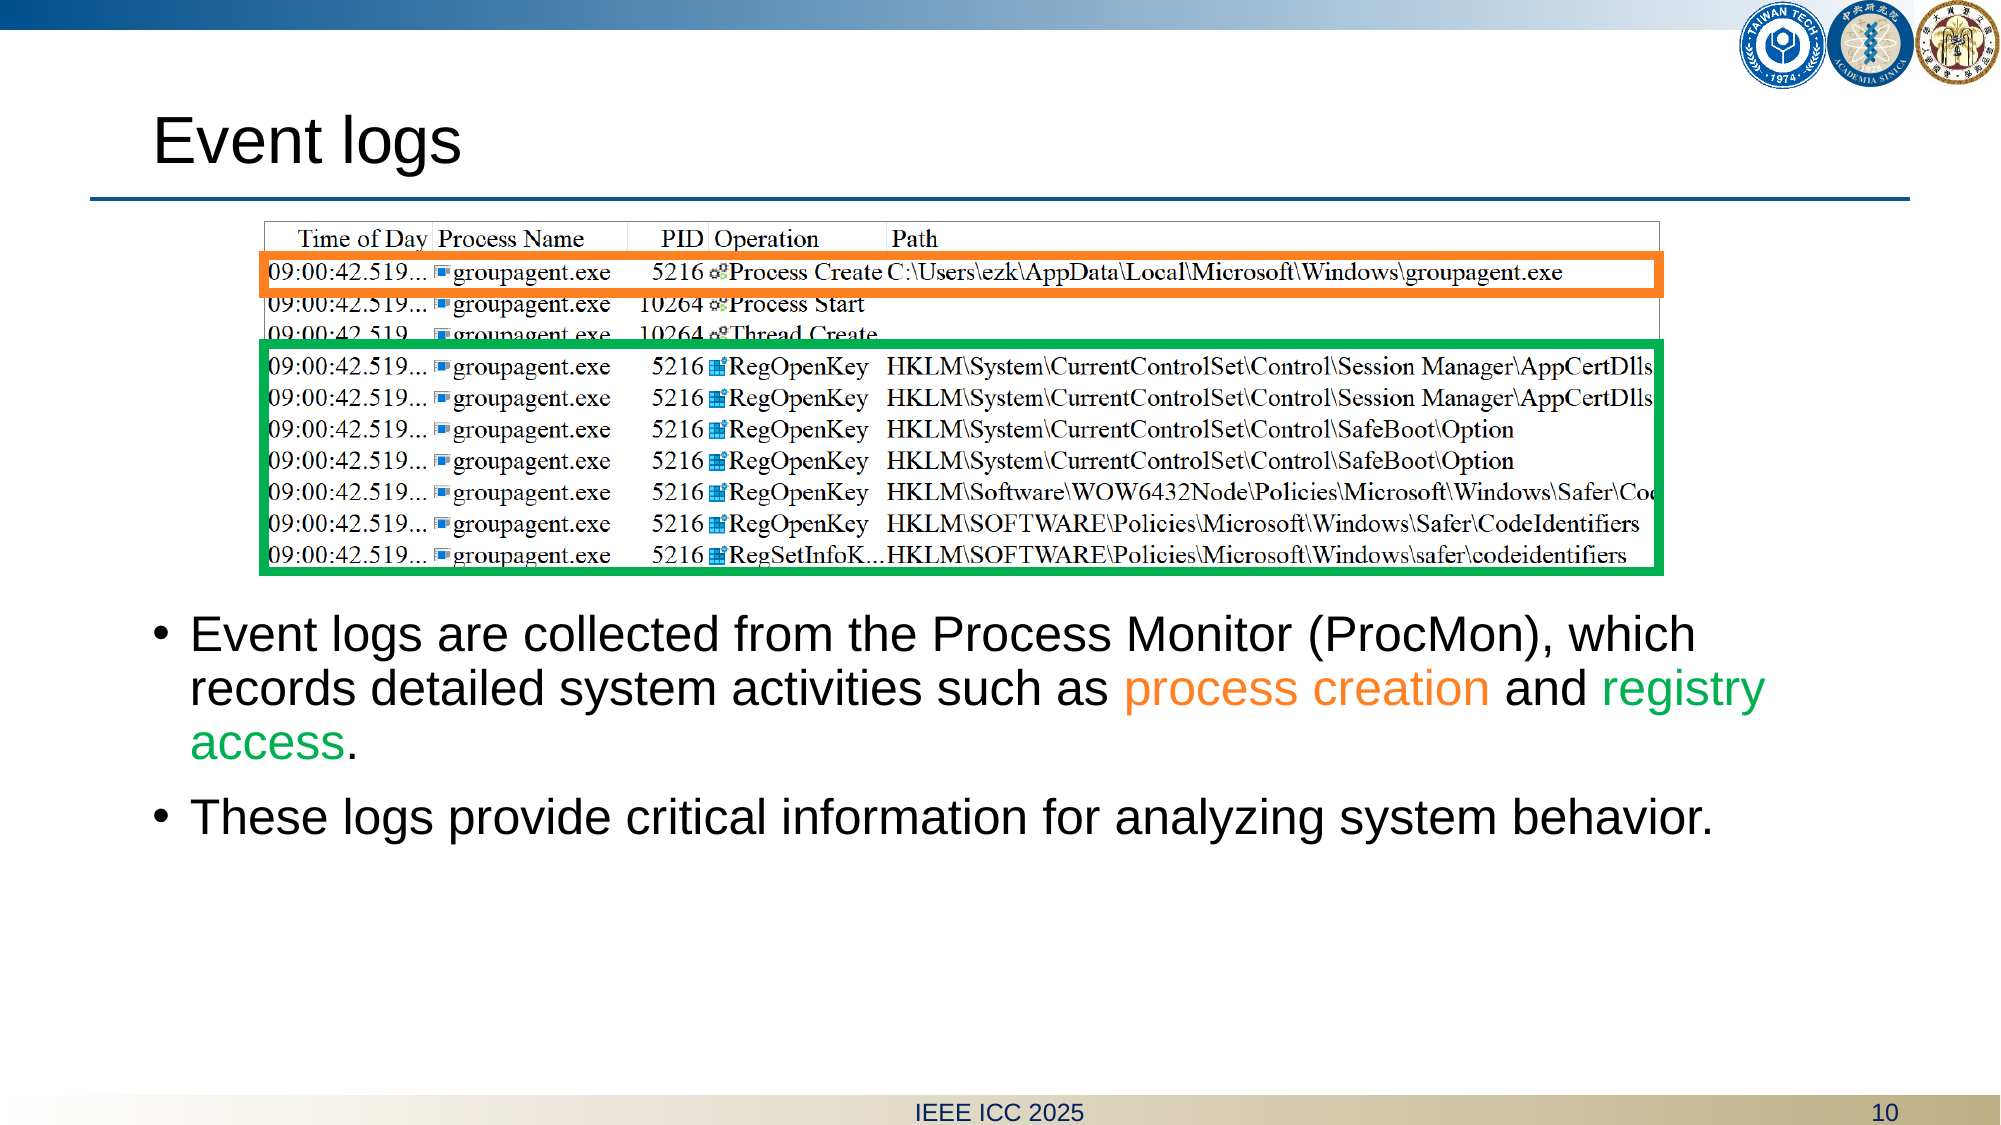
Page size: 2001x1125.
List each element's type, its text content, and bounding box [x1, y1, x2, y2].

list Event logs are collected from the Process Monitor (ProcMon), which records detailed system activities such as process creation and registry access. These logs provide critical information for analyzing system behavior. [137, 600, 1863, 1035]
picture [264, 221, 1660, 572]
footer IEEE ICC 2025 [662, 1082, 1338, 1125]
picture [1737, 0, 2000, 91]
slide_number 10 [1601, 1082, 1915, 1125]
title Event logs [137, 91, 1863, 193]
